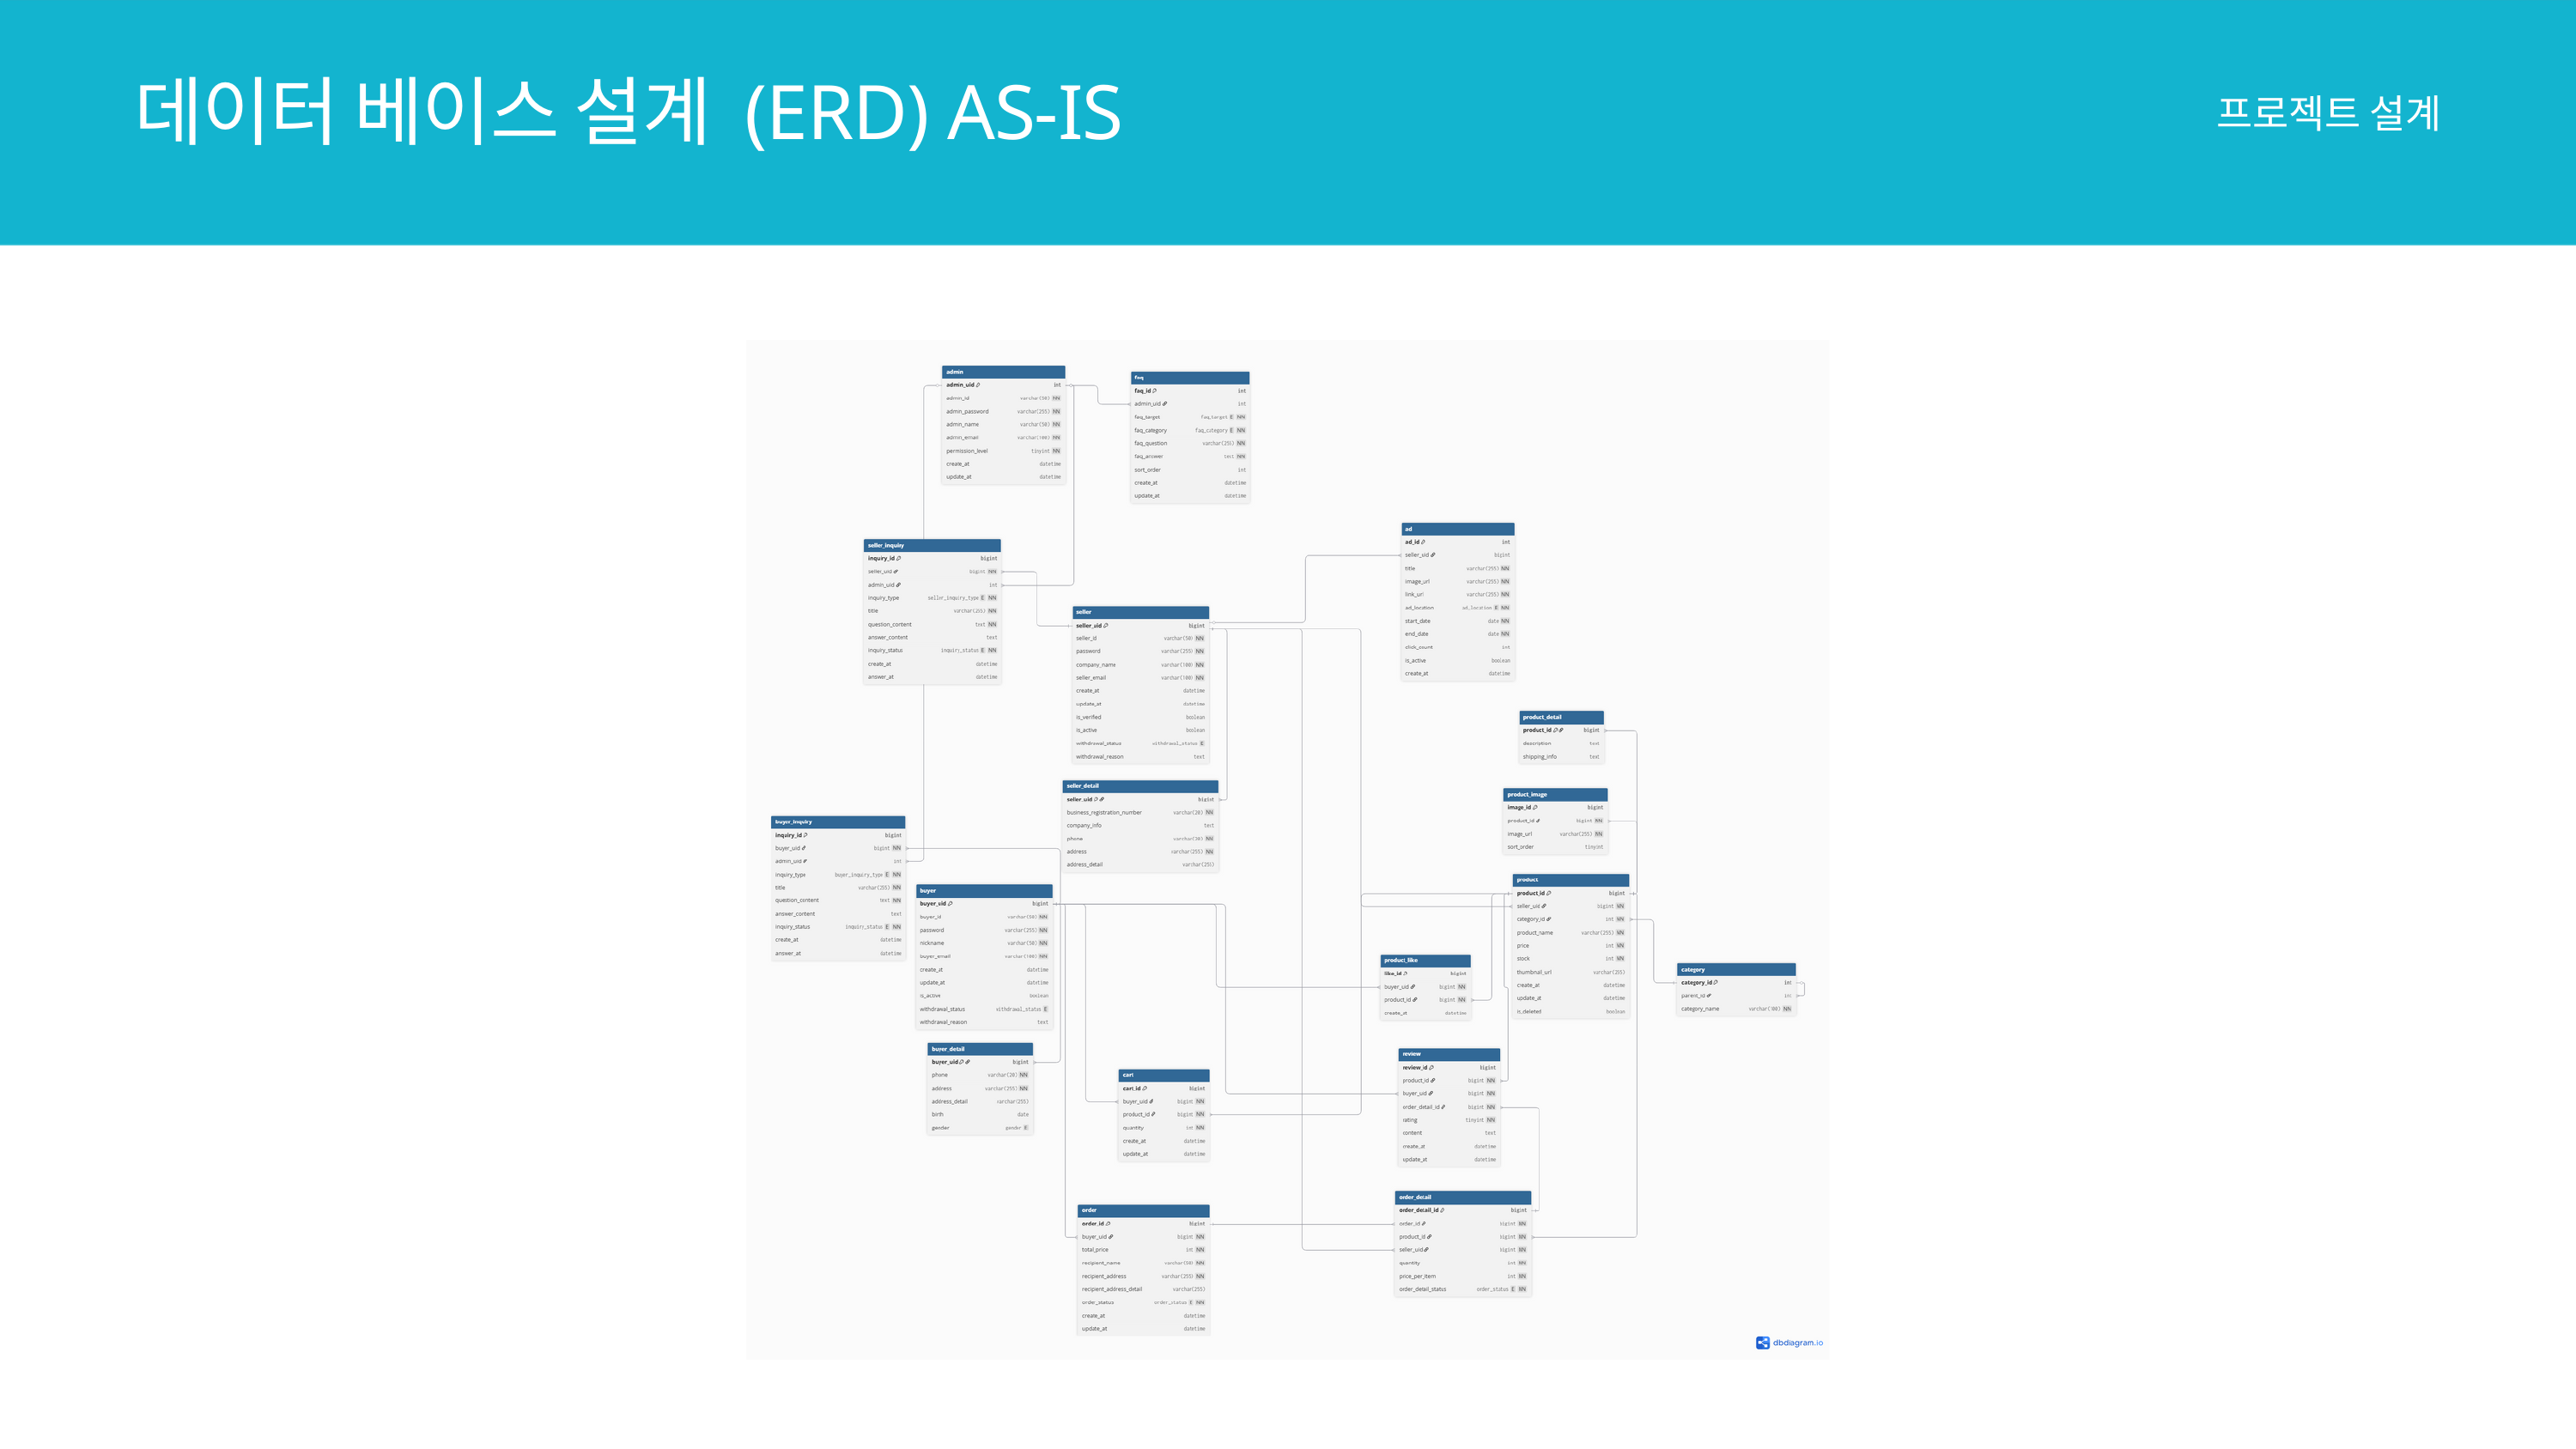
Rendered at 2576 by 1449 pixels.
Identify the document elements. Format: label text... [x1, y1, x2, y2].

text_box 데이터 베이스 설계 (ERD) AS-IS [134, 51, 1406, 155]
text_box 프로젝트 설계 [1895, 82, 2442, 136]
text_box [746, 340, 1830, 1360]
text_box [0, 0, 2576, 246]
